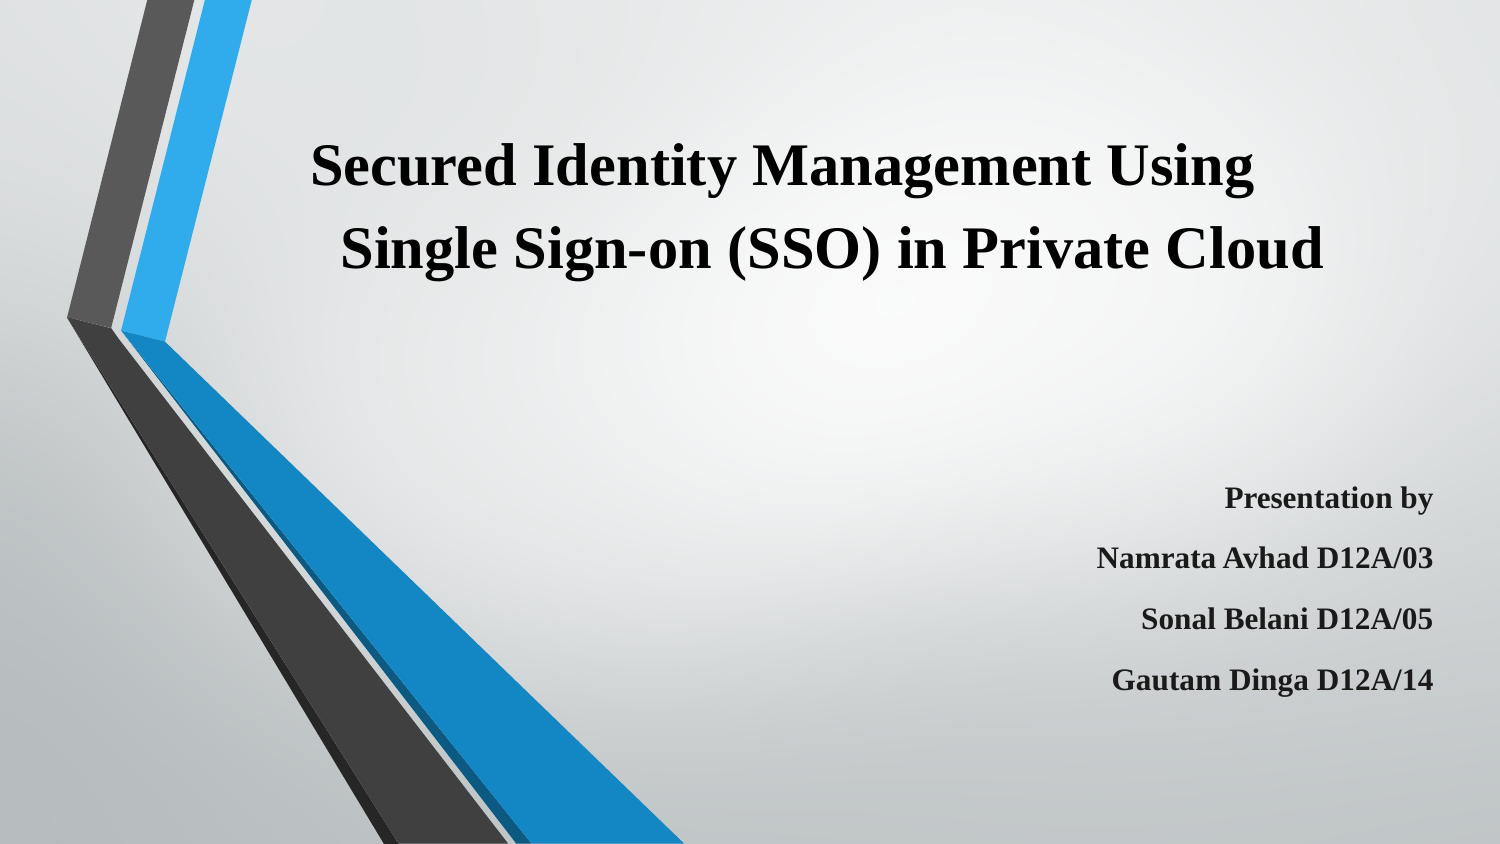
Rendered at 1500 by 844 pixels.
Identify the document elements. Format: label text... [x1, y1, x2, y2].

subtitle Presentation by Namrata Avhad D12A/03 Sonal Belani D12A/05 Gautam Dinga D12A/14 [714, 464, 1449, 796]
text_box Secured Identity Management Using Single Sign-on (SSO) in Private Cloud [295, 99, 1388, 584]
